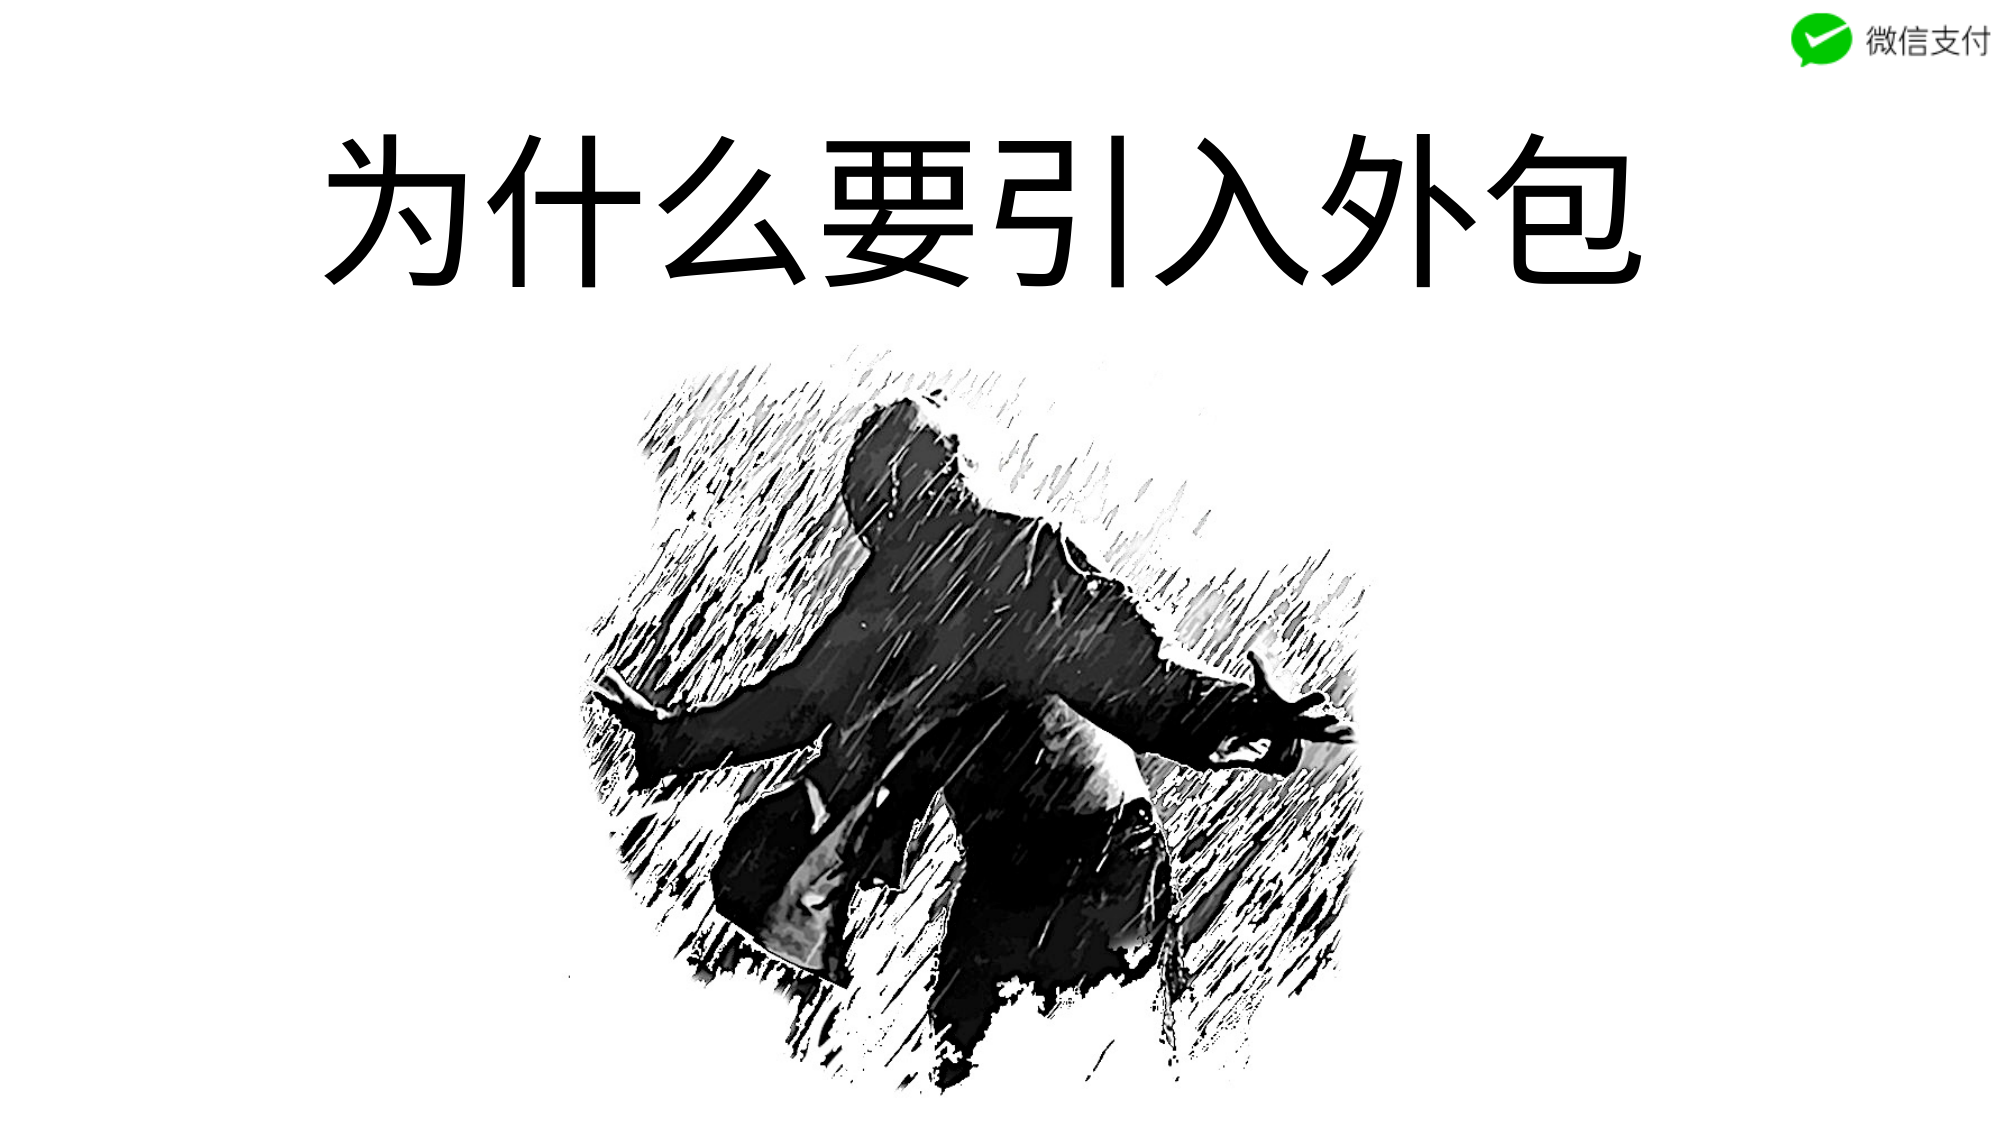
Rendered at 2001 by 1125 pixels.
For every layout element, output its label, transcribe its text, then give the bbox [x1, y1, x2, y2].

text_box 为什么要引入外包 [67, 97, 1898, 318]
picture [1779, 4, 2000, 72]
picture [561, 317, 1403, 1125]
